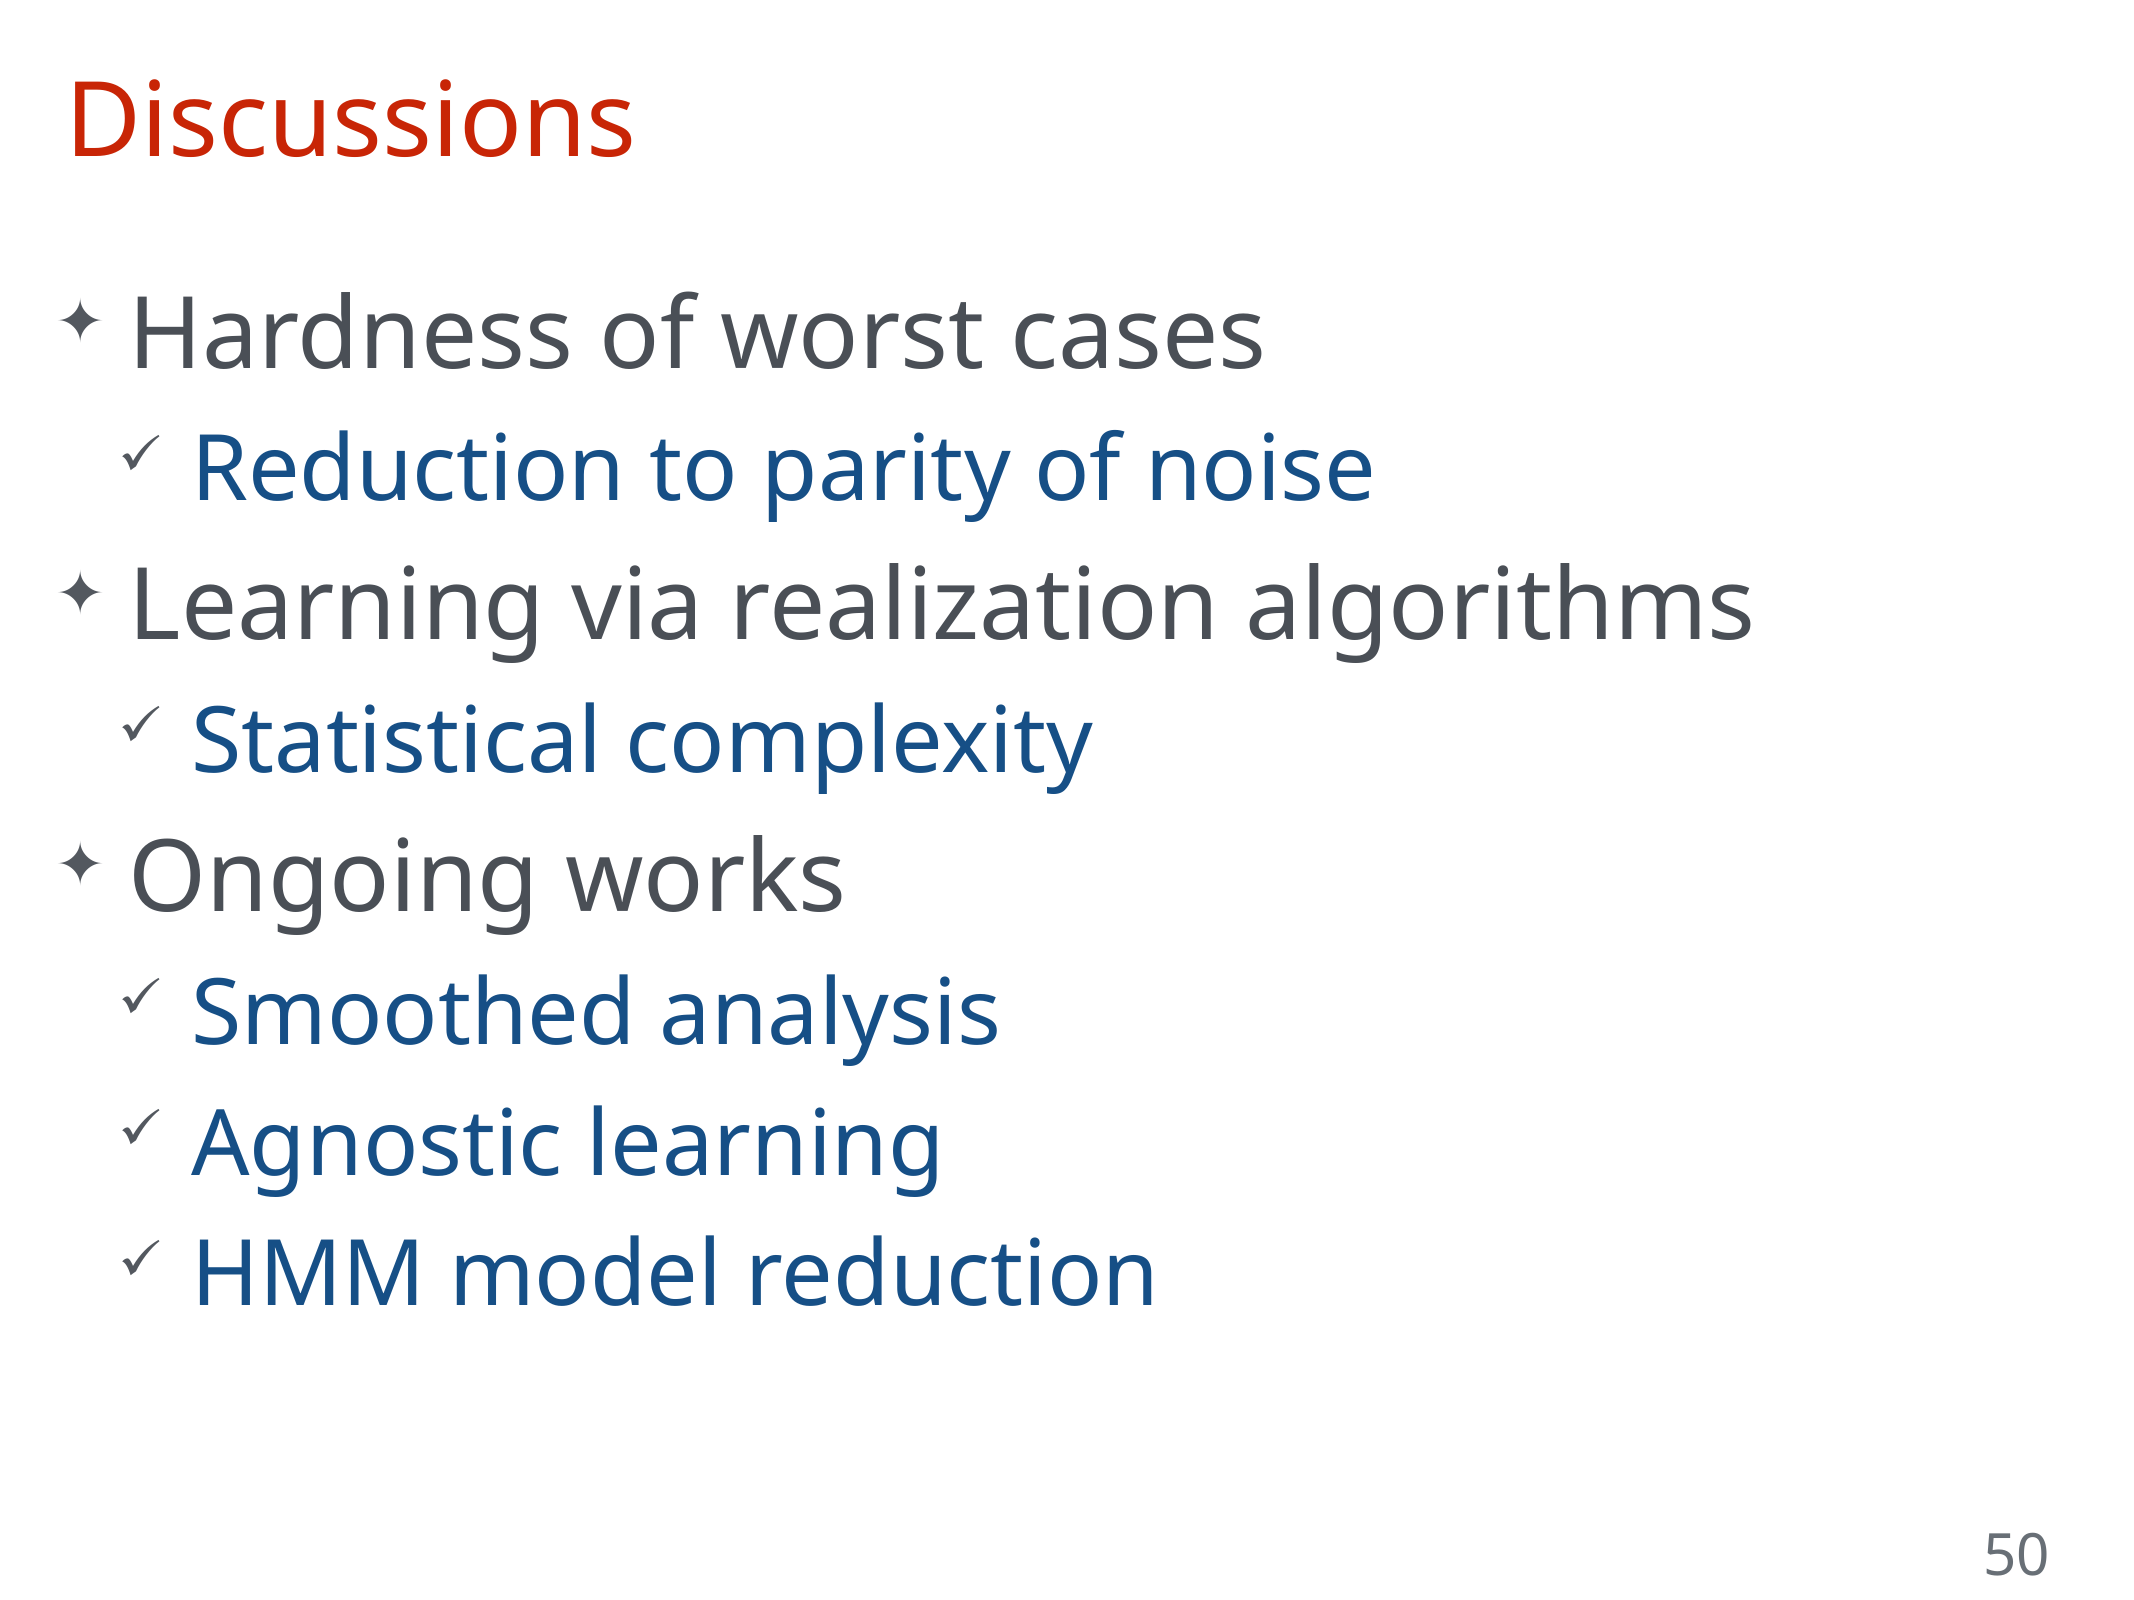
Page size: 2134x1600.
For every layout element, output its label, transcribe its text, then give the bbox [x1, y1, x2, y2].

list Hardness of worst cases Reduction to parity of noise Learning via realization algorithms Statistical complexity Ongoing works Smoothed analysis Agnostic learning HMM model reduction [34, 225, 2099, 1507]
title Discussions [64, 15, 1964, 214]
